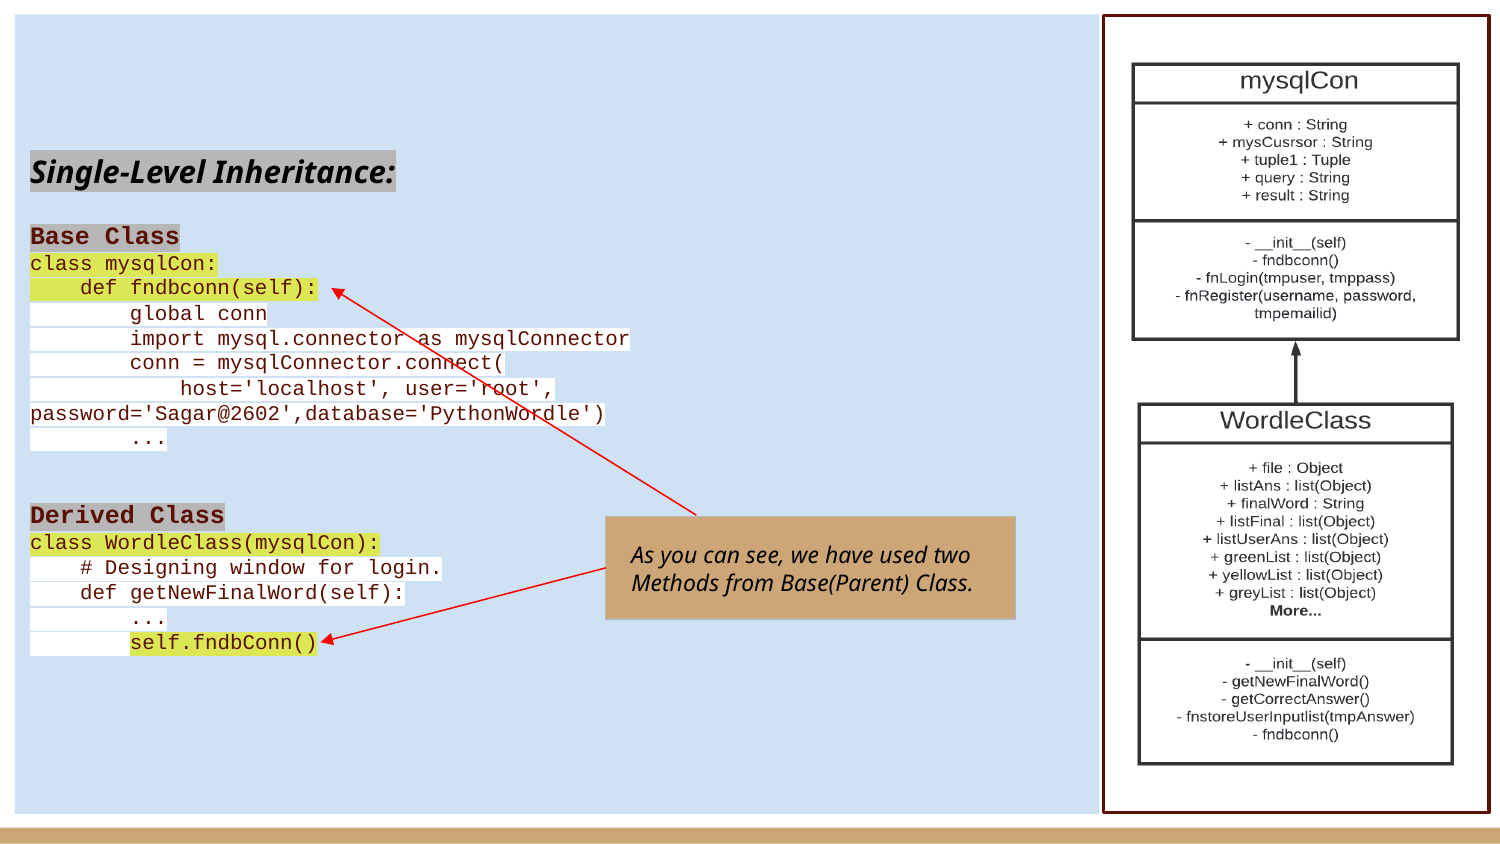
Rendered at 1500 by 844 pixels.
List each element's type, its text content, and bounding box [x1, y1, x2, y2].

text_box As you can see, we have used two Methods from Base(Parent) Class. [616, 526, 1009, 611]
text_box [605, 516, 1016, 620]
title Single-Level Inheritance: Base Class class mysqlCon: def fndbconn(self): global conn import mysql.connector as mysqlConnector conn = mysqlConnector.connect( host='localhost', user='root', password='Sagar@2602',database='PythonWordle') ... Derived Class class WordleClass(mysqlCon): # Designing window for login. def getNewFinalWord(self): ... self.fndbConn() [14, 14, 1100, 814]
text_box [330, 287, 697, 516]
picture [1104, 17, 1488, 812]
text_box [320, 567, 606, 643]
